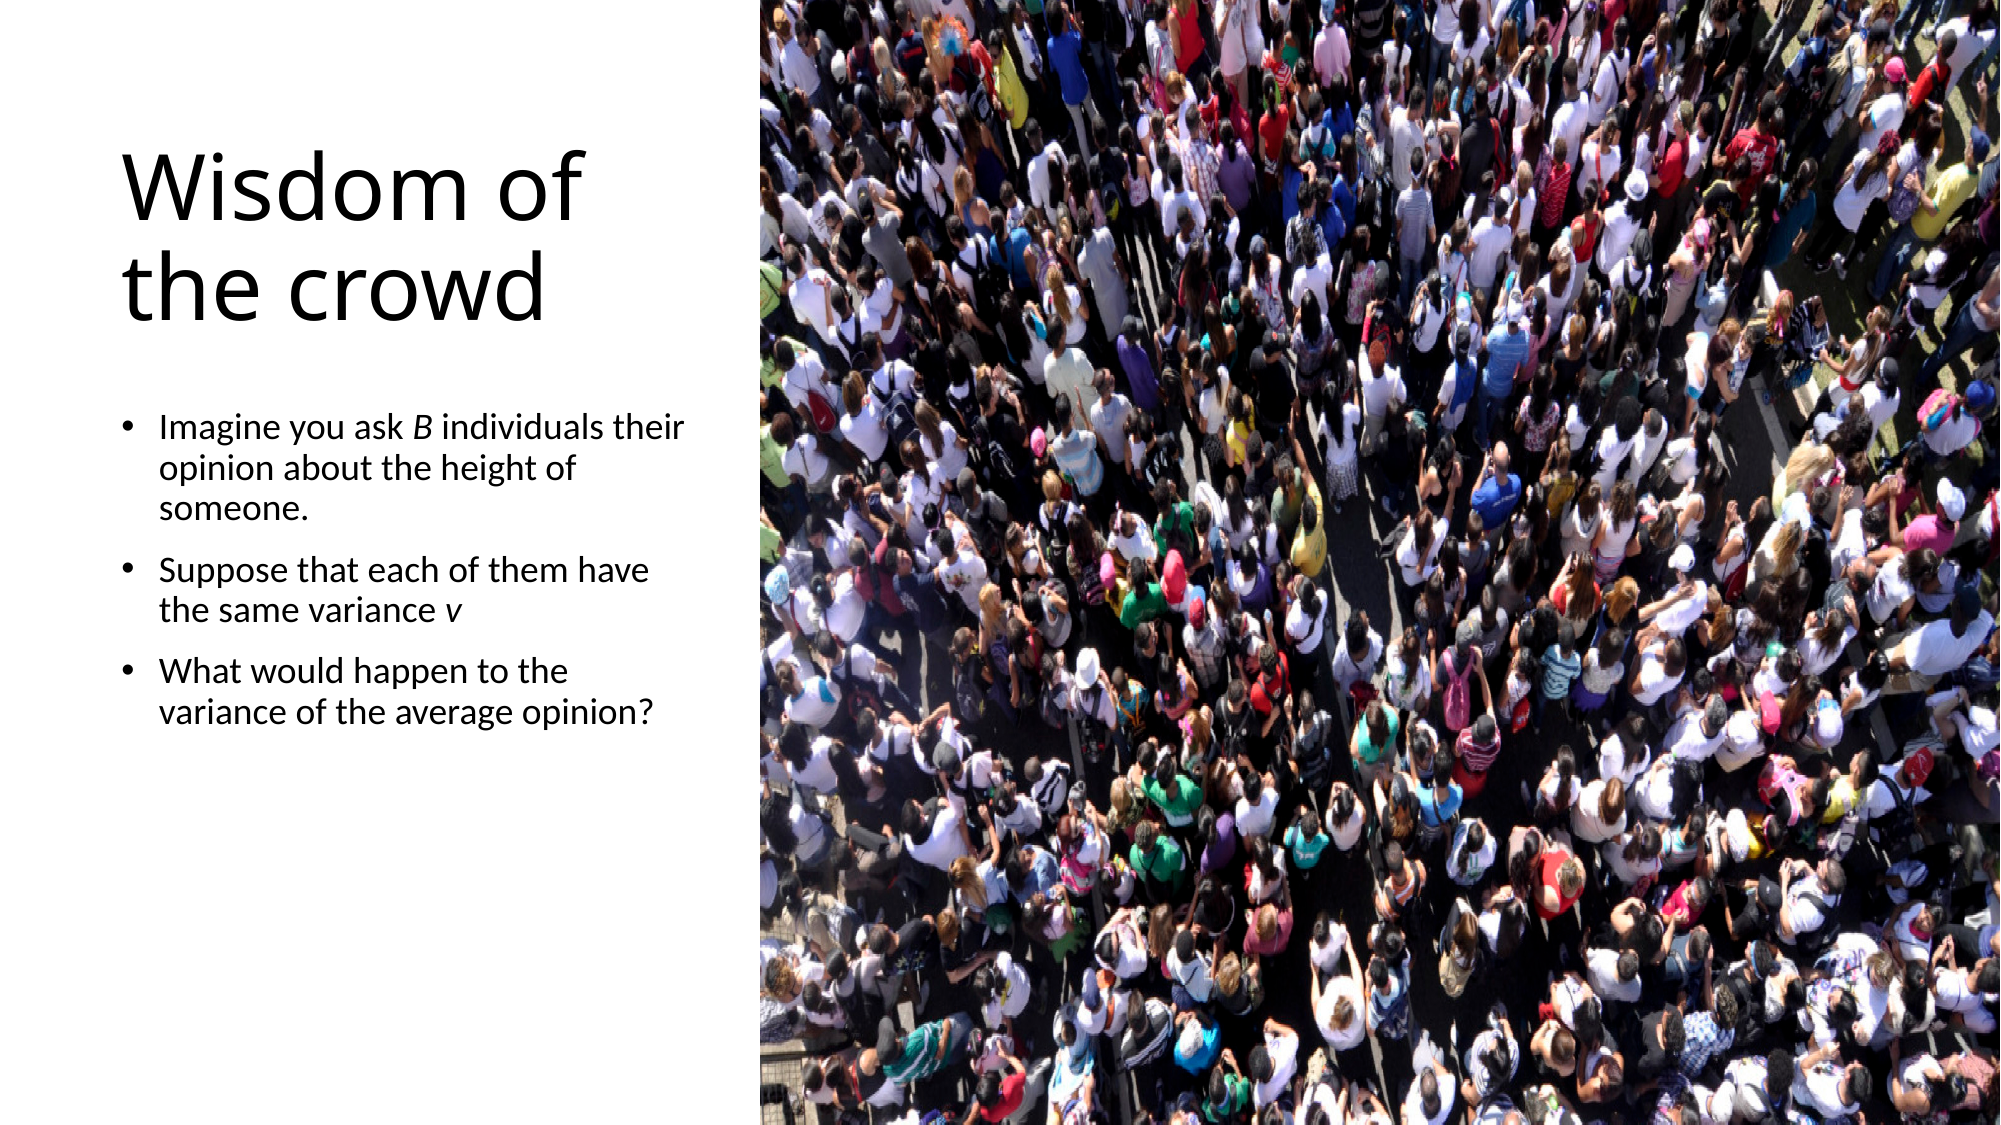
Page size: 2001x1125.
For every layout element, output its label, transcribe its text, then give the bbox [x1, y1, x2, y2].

list Imagine you ask B individuals their opinion about the height of someone. Suppose that each of them have the same variance v What would happen to the variance of the average opinion? [106, 399, 706, 1021]
picture [760, 0, 2000, 1125]
title Wisdom of the crowd [106, 103, 706, 379]
